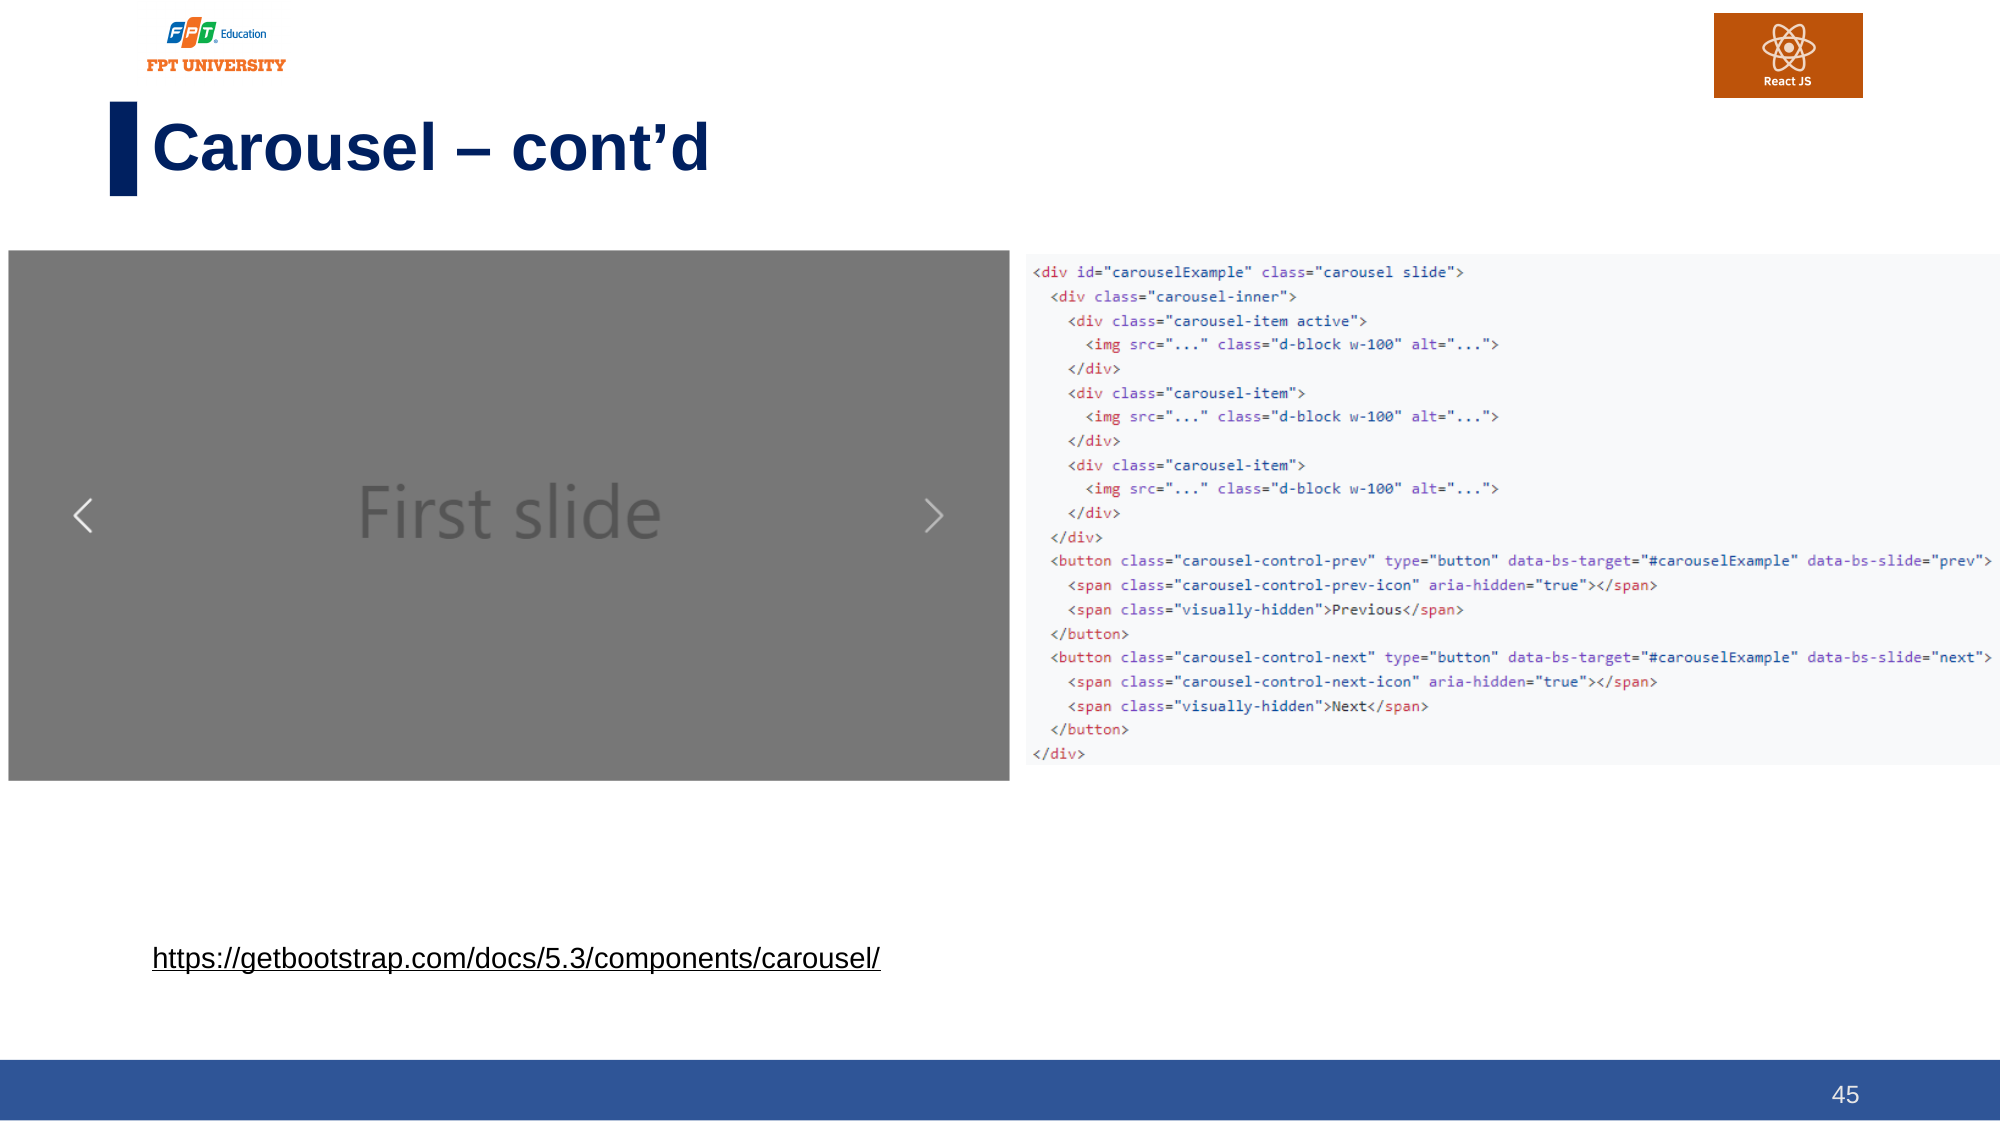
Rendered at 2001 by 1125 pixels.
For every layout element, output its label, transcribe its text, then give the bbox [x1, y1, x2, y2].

title Carousel – cont’d [137, 101, 1863, 197]
picture [0, 242, 1017, 784]
picture [1026, 254, 2000, 765]
picture [137, 1, 291, 86]
slide_number 45 [1424, 1063, 1875, 1123]
text_box https://getbootstrap.com/docs/5.3/components/carousel/ [137, 931, 1138, 982]
